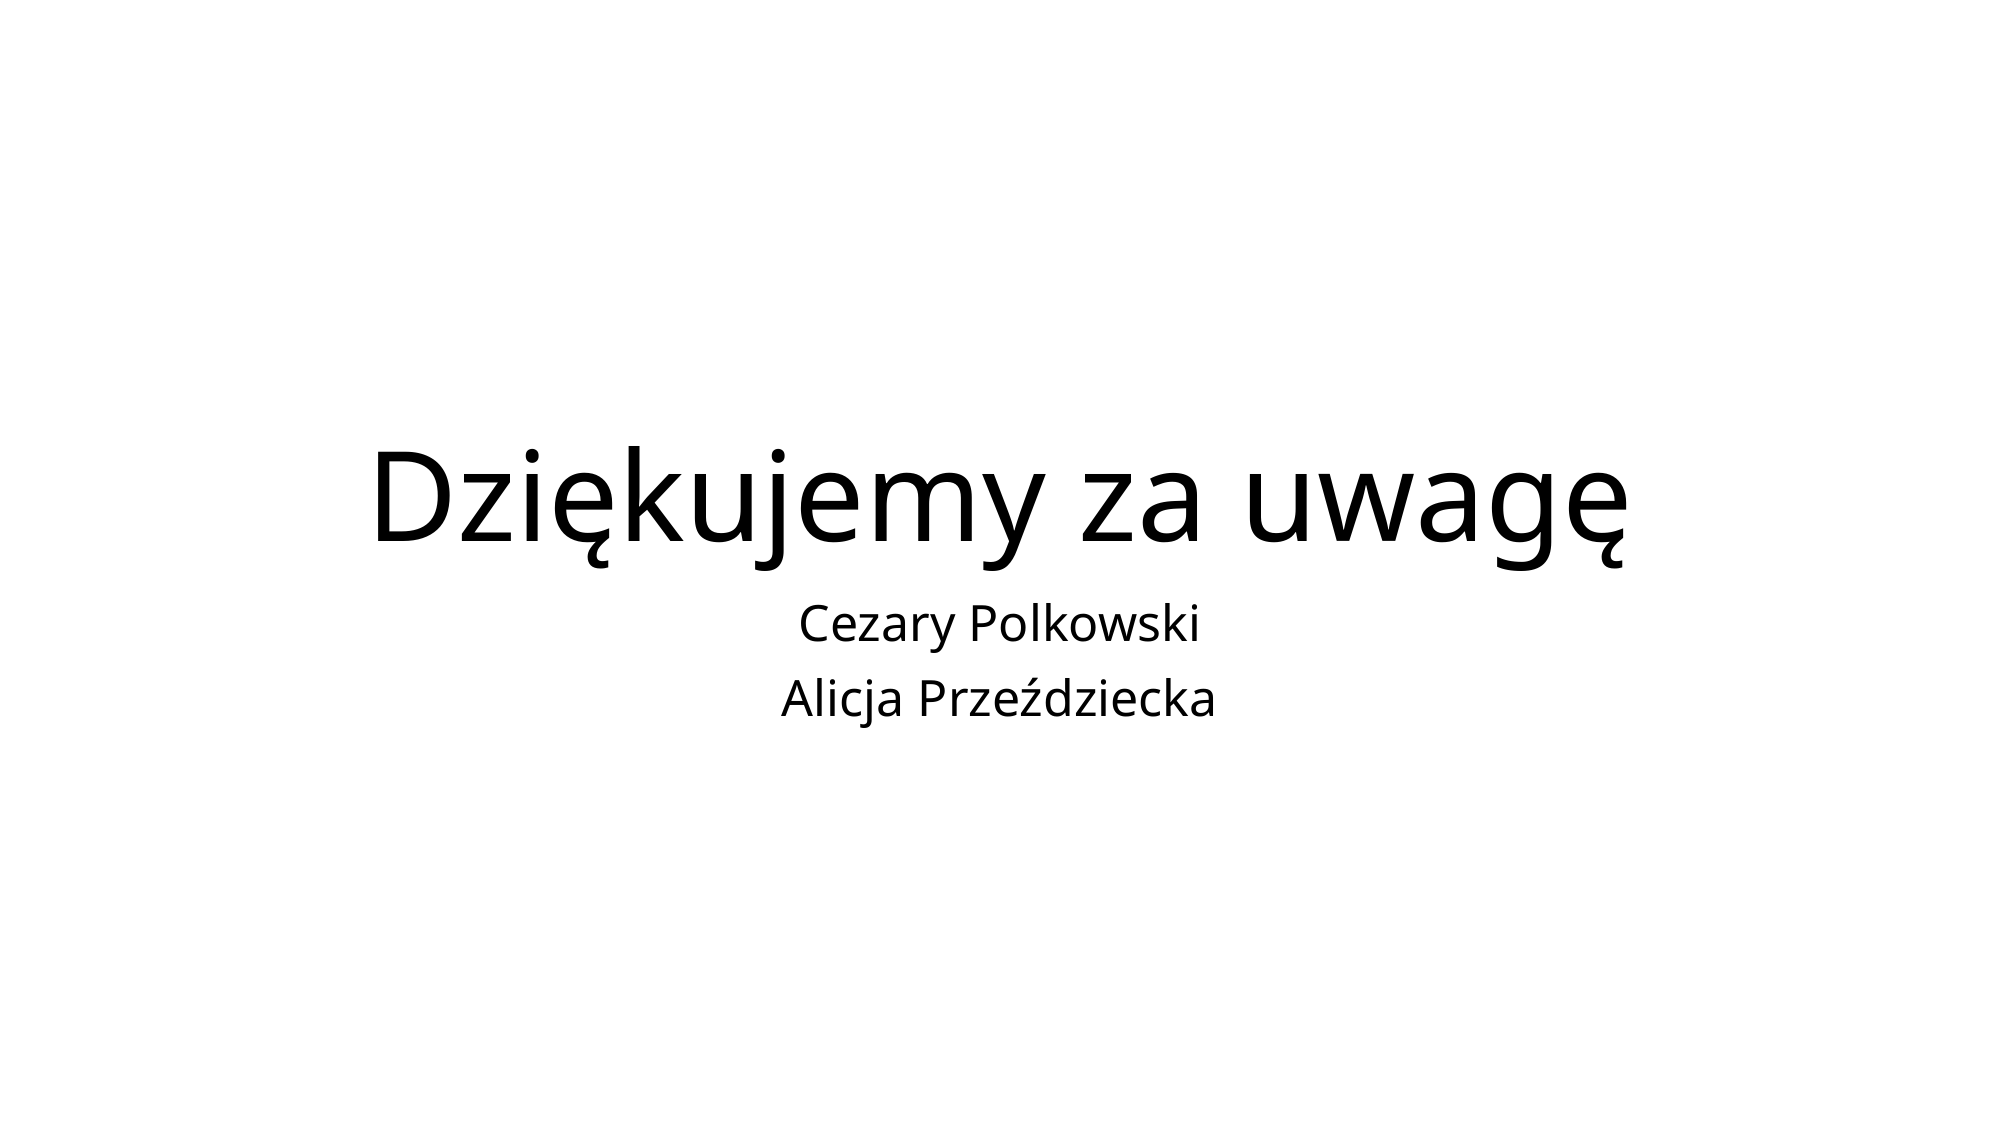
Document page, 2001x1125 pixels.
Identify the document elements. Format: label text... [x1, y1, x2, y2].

title Dziękujemy za uwagę [249, 184, 1750, 576]
subtitle Cezary Polkowski Alicja Przeździecka [249, 590, 1750, 863]
